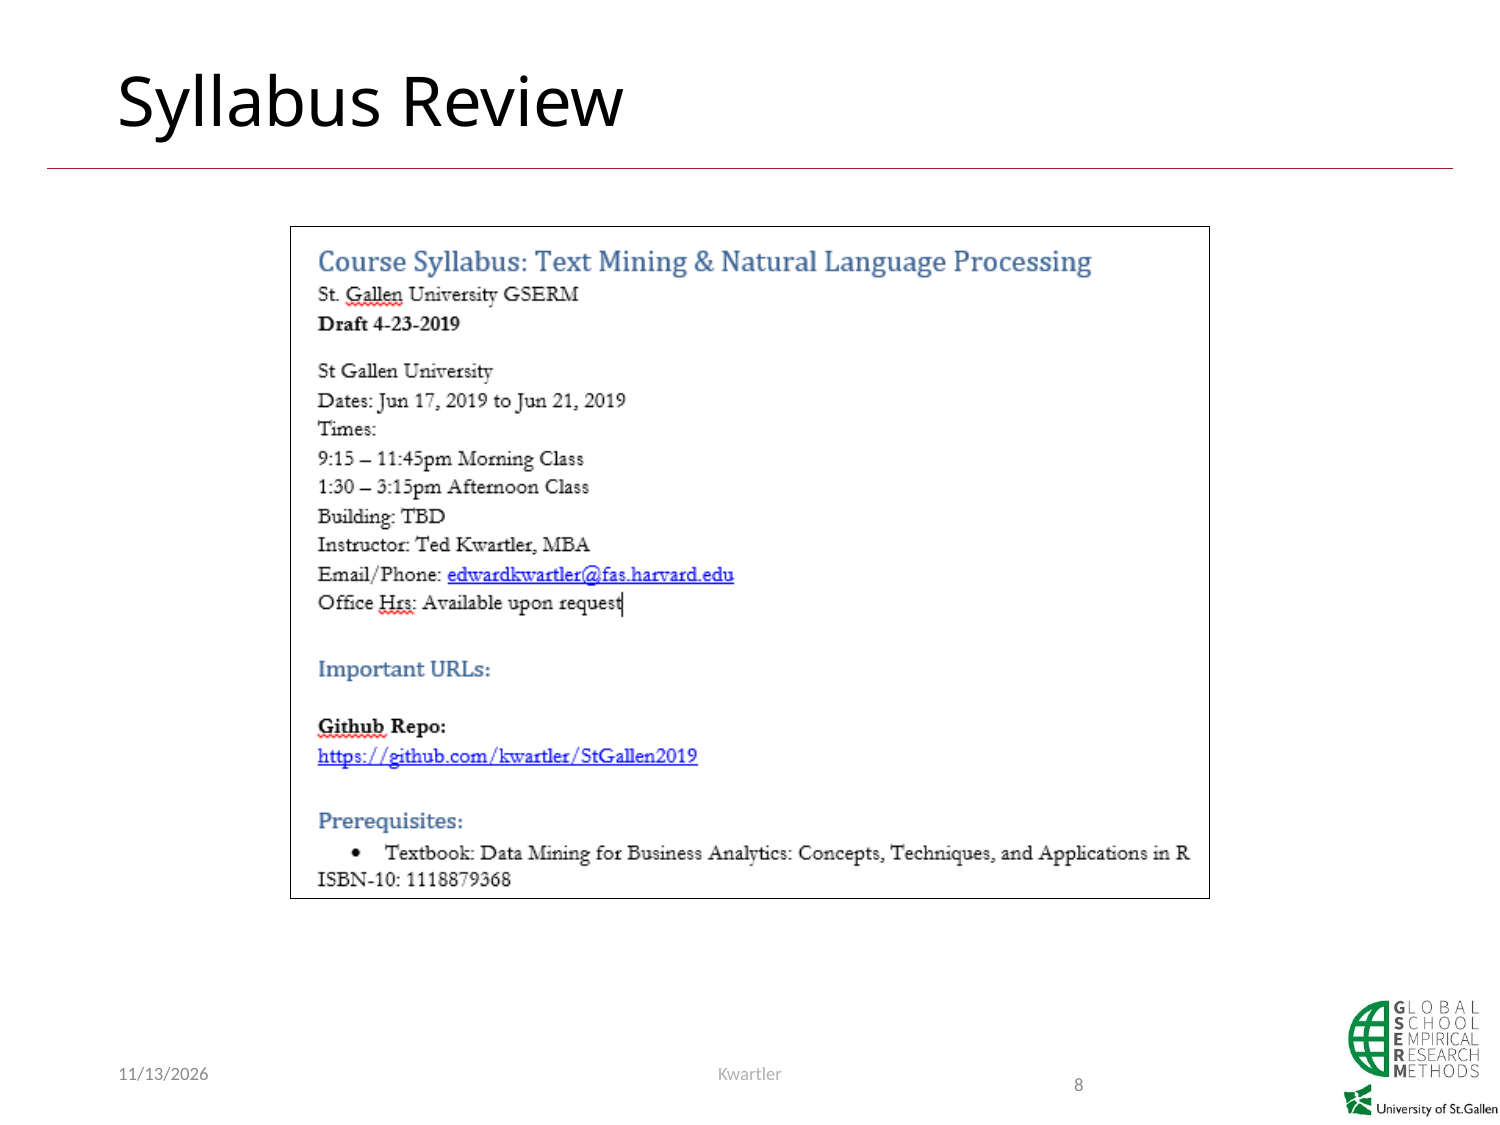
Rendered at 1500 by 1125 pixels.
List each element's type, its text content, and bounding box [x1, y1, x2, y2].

picture [290, 226, 1210, 899]
picture [1342, 992, 1500, 1125]
title Syllabus Review [103, 59, 1397, 157]
footer Kwartler [496, 1042, 1004, 1103]
slide_number 8 [1059, 1042, 1200, 1103]
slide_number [103, 1042, 441, 1103]
